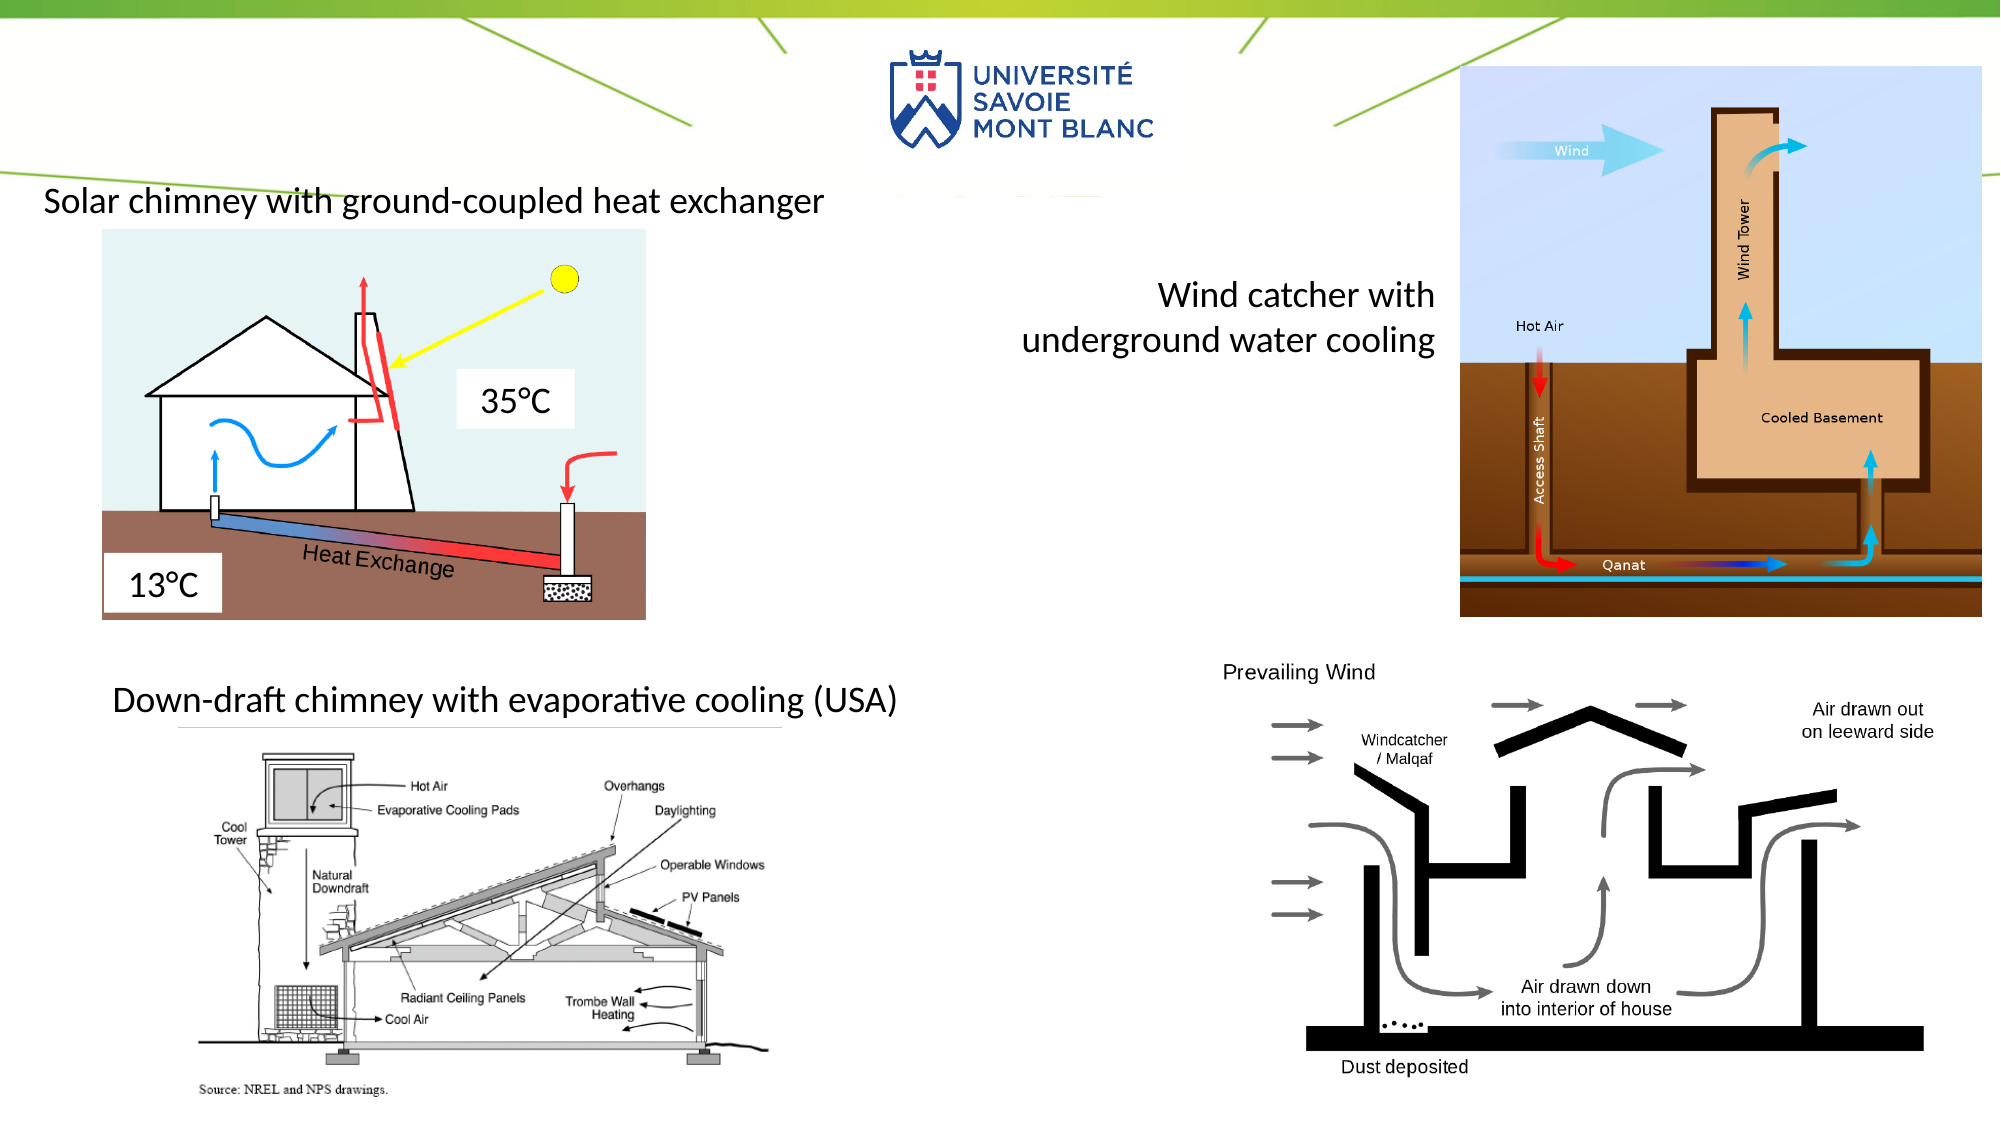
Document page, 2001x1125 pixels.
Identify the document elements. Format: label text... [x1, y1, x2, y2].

text_box Solar chimney with ground-coupled heat exchanger [28, 168, 841, 229]
text_box Wind catcher with underground water cooling [968, 262, 1451, 368]
picture [102, 228, 646, 620]
text_box Down-draft chimney with evaporative cooling (USA) [97, 667, 914, 727]
picture [177, 727, 782, 1101]
picture [1217, 638, 2000, 1109]
picture [0, 0, 2000, 618]
